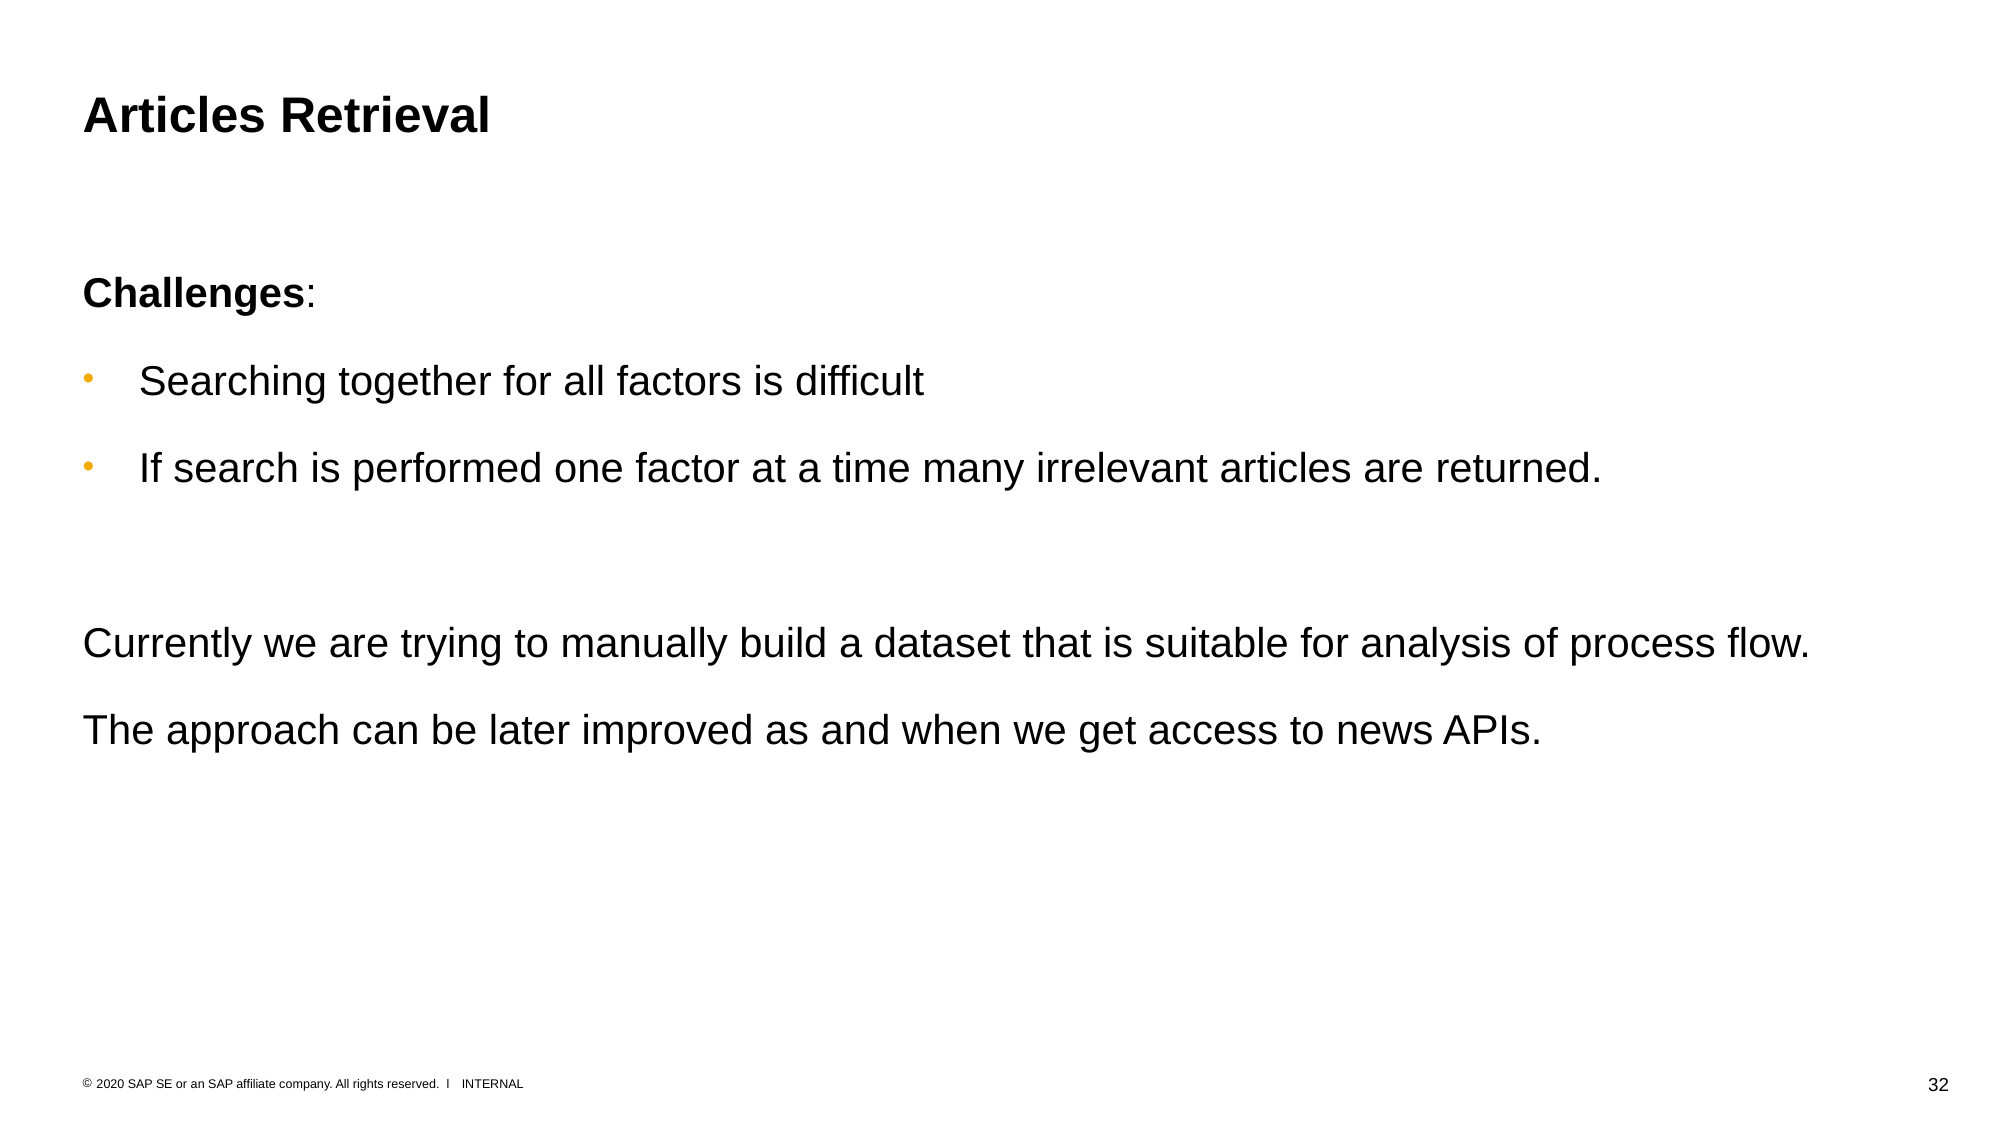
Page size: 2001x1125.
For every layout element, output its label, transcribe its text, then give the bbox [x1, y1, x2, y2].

list Challenges: Searching together for all factors is difficult If search is performed one factor at a time many irrelevant articles are returned. Currently we are trying to manually build a dataset that is suitable for analysis of process flow. The approach can be later improved as and when we get access to news APIs. [82, 265, 1918, 1040]
title Articles Retrieval [82, 82, 1918, 144]
